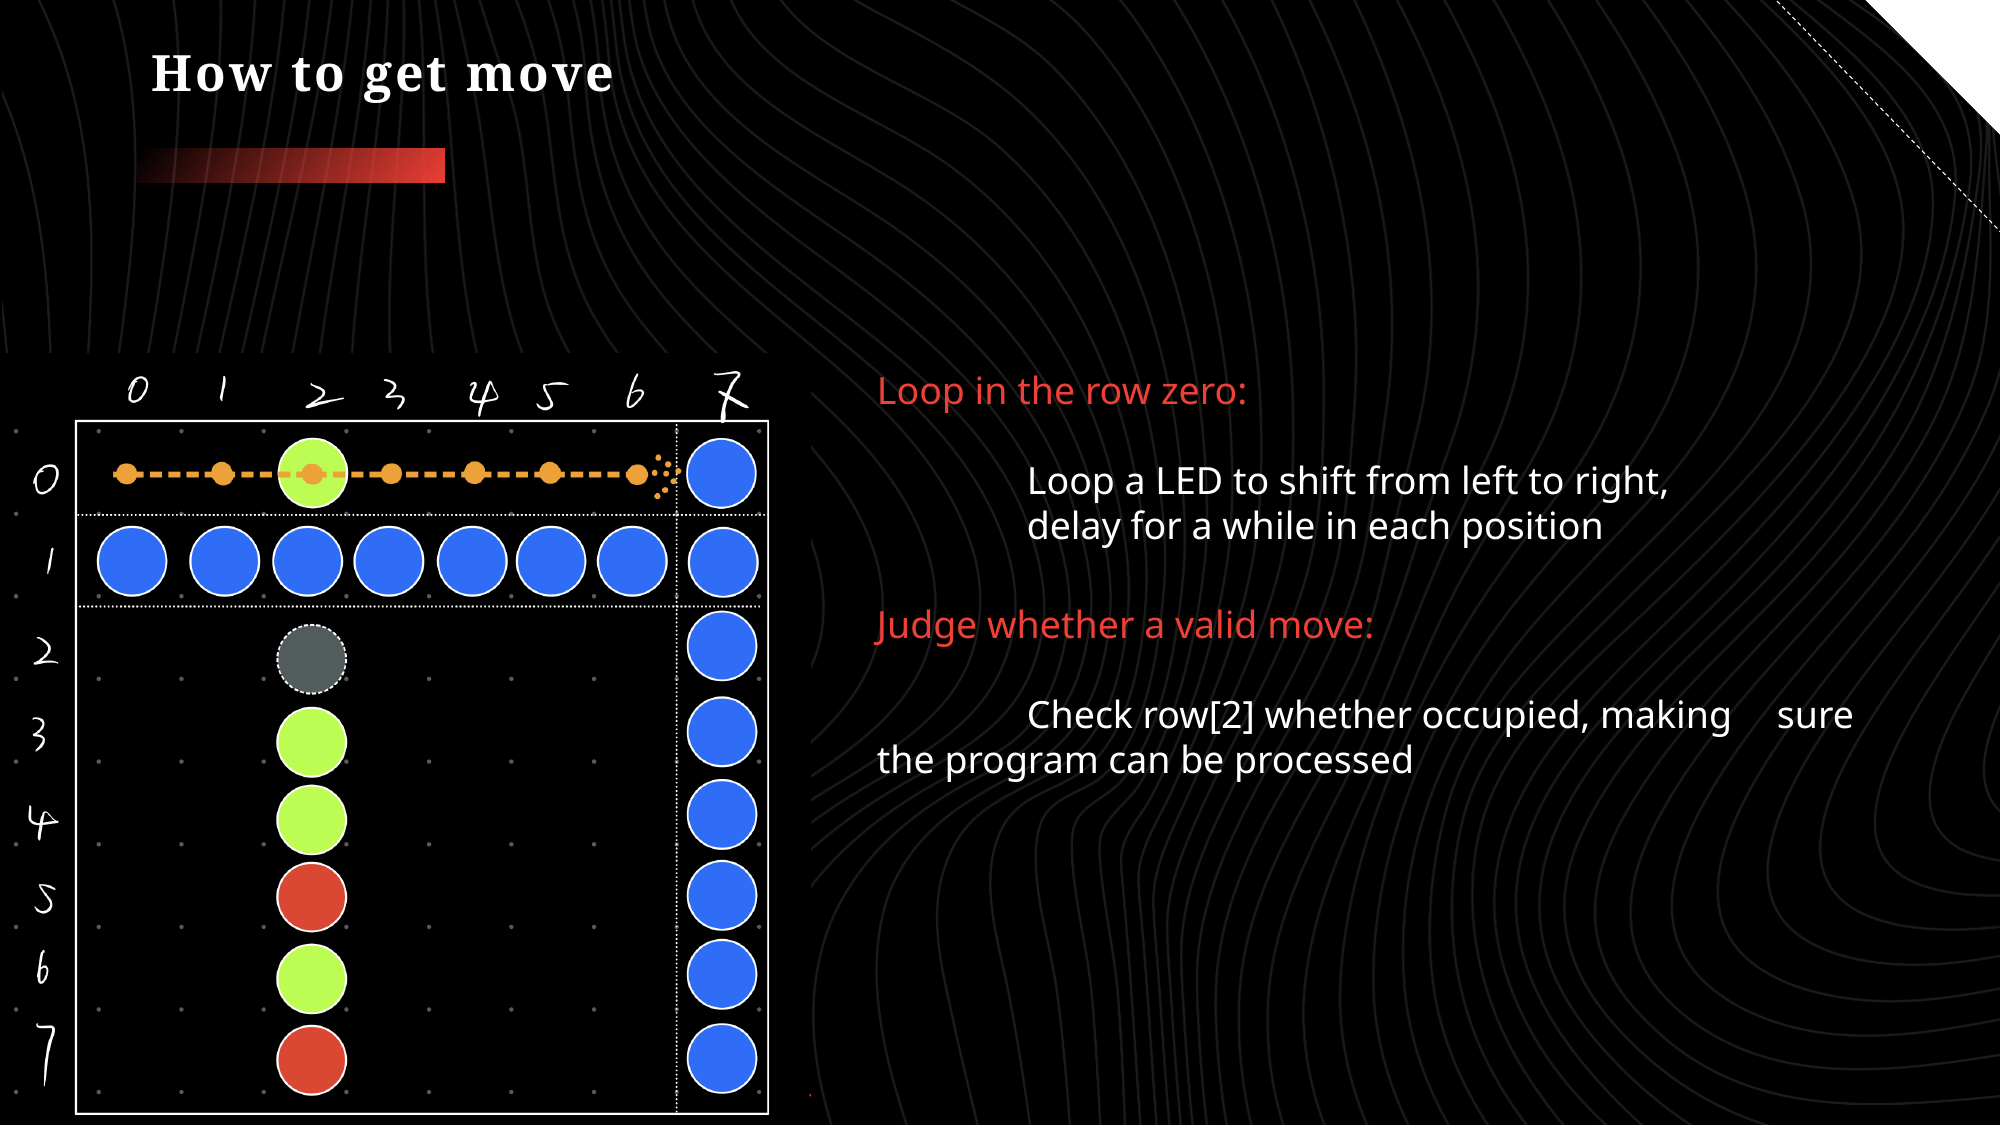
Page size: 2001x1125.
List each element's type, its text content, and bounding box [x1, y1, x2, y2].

title How to get move [136, 27, 1863, 124]
text_box Judge whether a valid move: Check row[2] whether occupied, making sure the program can be processed [862, 593, 1902, 789]
picture [0, 353, 811, 1125]
text_box Loop in the row zero: Loop a LED to shift from left to right, delay for a while in each position [862, 359, 1792, 600]
